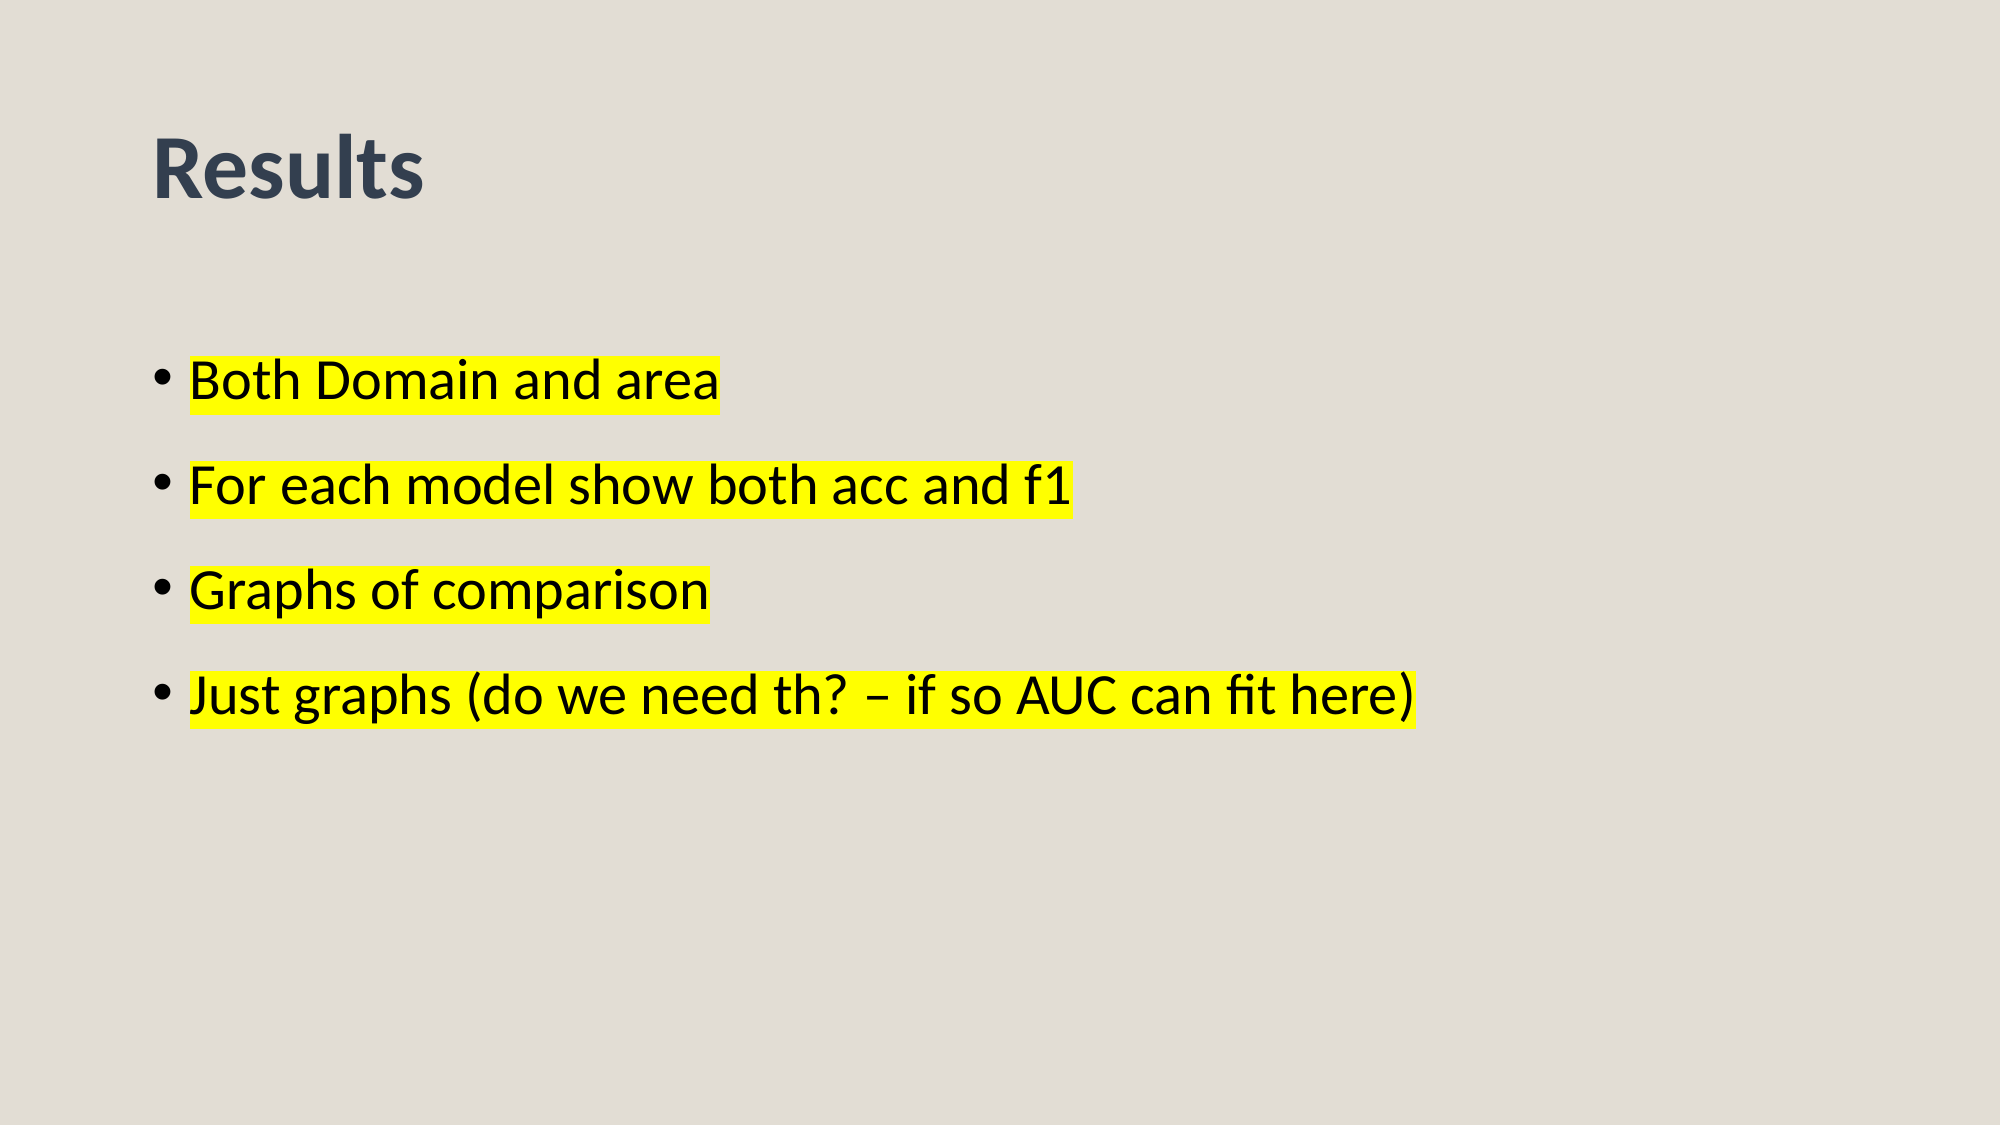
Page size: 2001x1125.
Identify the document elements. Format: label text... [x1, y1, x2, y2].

list Both Domain and area For each model show both acc and f1 Graphs of comparison Just graphs (do we need th? – if so AUC can fit here) [137, 299, 1863, 1014]
title Results [137, 59, 1863, 278]
